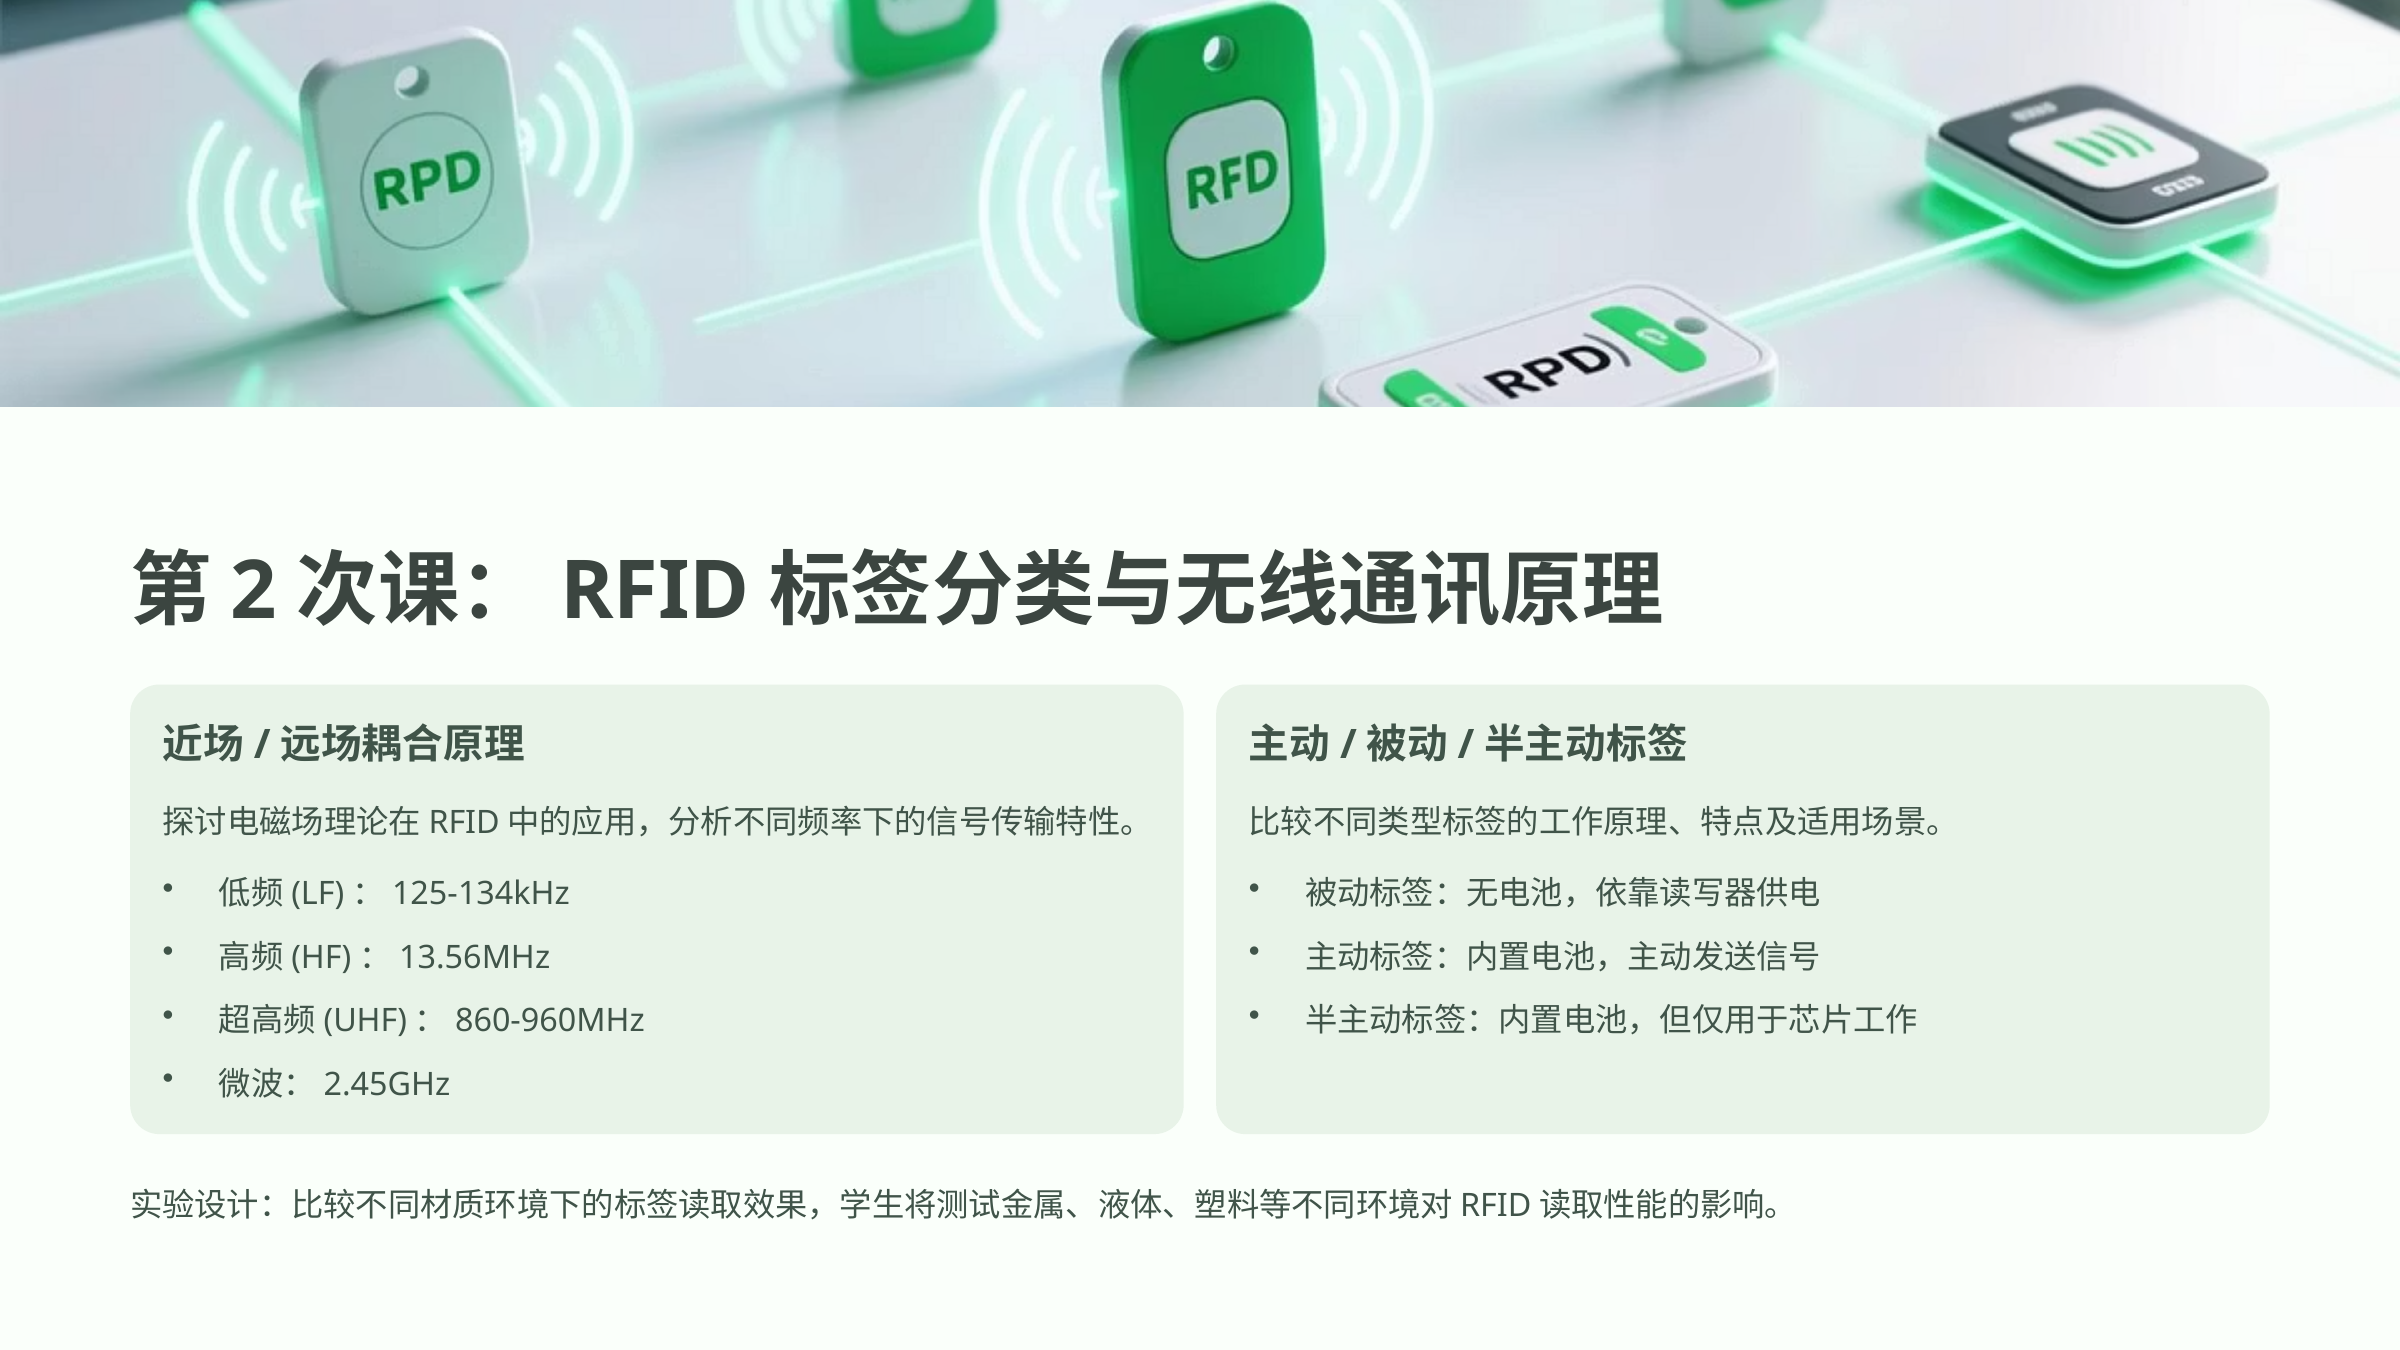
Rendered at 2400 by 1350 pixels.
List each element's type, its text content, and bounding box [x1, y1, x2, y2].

text_box 低频(LF)：125-134kHz [162, 859, 1152, 912]
text_box 主动/被动/半主动标签 [1248, 717, 1656, 768]
text_box [130, 684, 1184, 1135]
text_box 微波：2.45GHz [162, 1049, 1152, 1102]
text_box 主动标签：内置电池，主动发送信号 [1248, 922, 2238, 975]
text_box 半主动标签：内置电池，但仅用于芯片工作 [1248, 986, 2238, 1039]
text_box 高频(HF)：13.56MHz [162, 922, 1152, 975]
text_box 近场/远场耦合原理 [162, 717, 570, 768]
text_box 探讨电磁场理论在RFID中的应用，分析不同频率下的信号传输特性。 [162, 787, 1152, 840]
text_box 第2次课：RFID标签分类与无线通讯原理 [130, 533, 1626, 636]
text_box 比较不同类型标签的工作原理、特点及适用场景。 [1248, 787, 2238, 840]
text_box [1216, 684, 2270, 1135]
picture [0, 0, 2400, 407]
text_box 被动标签：无电池，依靠读写器供电 [1248, 859, 2238, 912]
text_box 超高频(UHF)：860-960MHz [162, 986, 1152, 1039]
text_box 实验设计：比较不同材质环境下的标签读取效果，学生将测试金属、液体、塑料等不同环境对RFID读取性能的影响。 [130, 1170, 2270, 1223]
